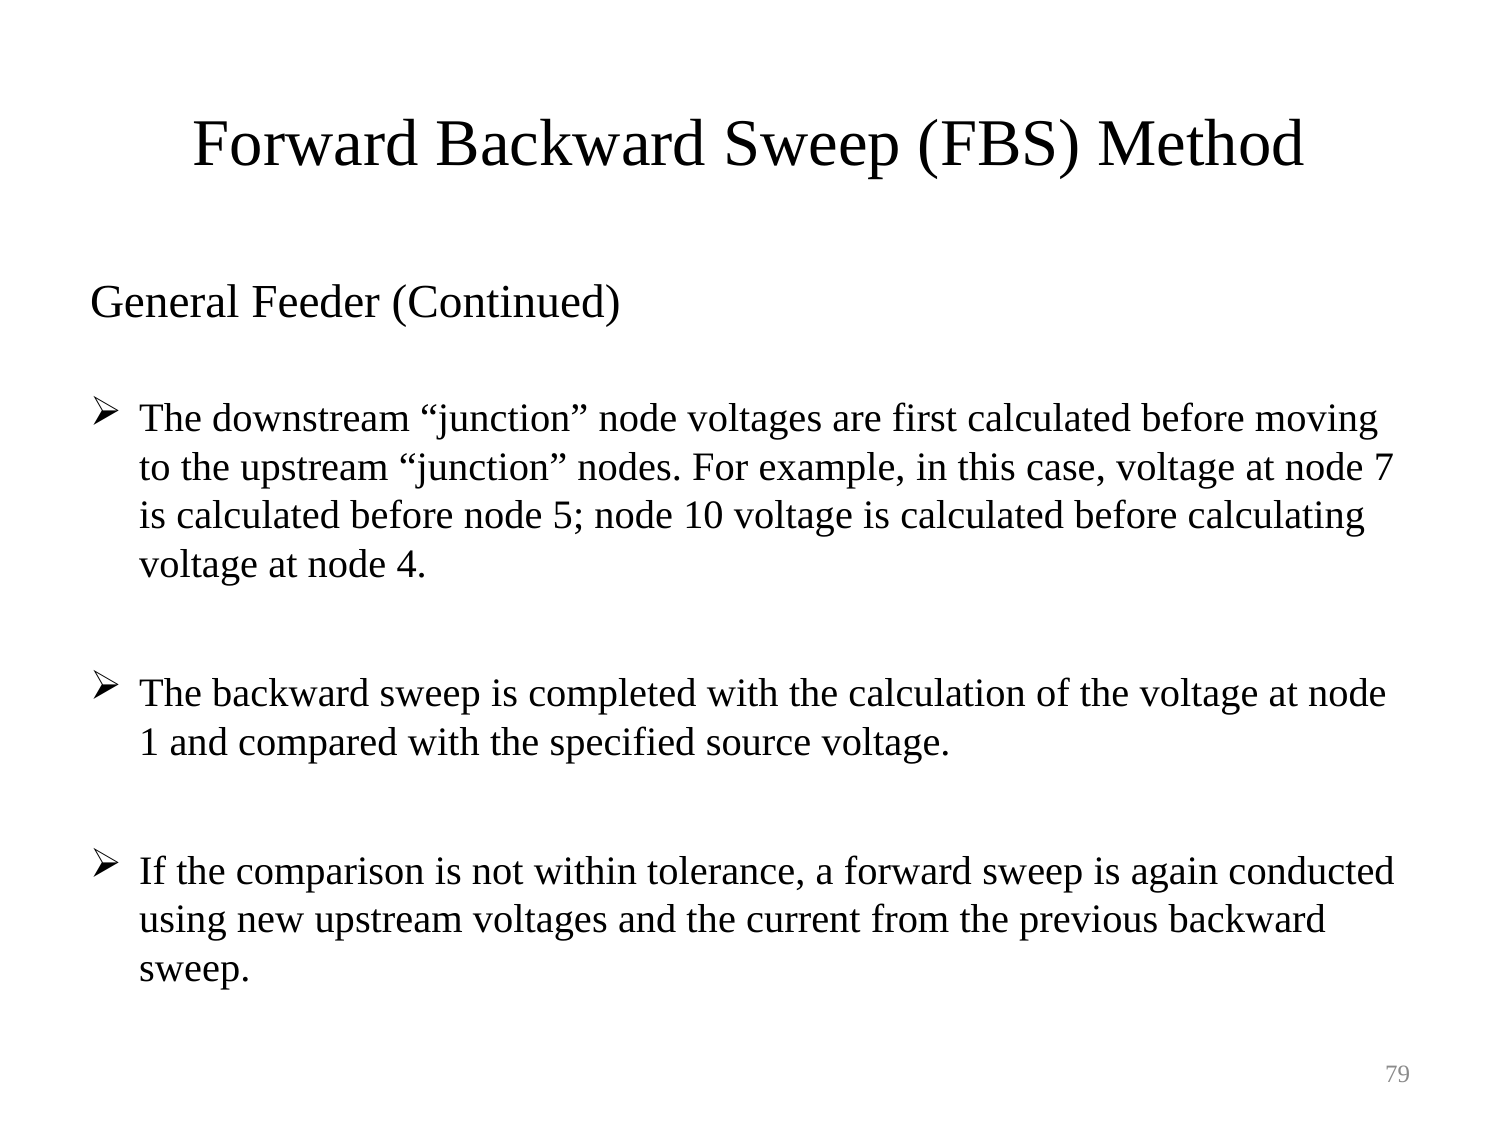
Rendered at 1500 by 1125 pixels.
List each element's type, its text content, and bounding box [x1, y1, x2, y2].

title Forward Backward Sweep (FBS) Method [75, 45, 1425, 233]
slide_number 79 [1074, 1042, 1425, 1103]
list General Feeder (Continued) The downstream “junction” node voltages are first calculated before moving to the upstream “junction” nodes. For example, in this case, voltage at node 7 is calculated before node 5; node 10 voltage is calculated before calculating voltage at node 4. The backward sweep is completed with the calculation of the voltage at node 1 and compared with the specified source voltage. If the comparison is not within tolerance, a forward sweep is again conducted using new upstream voltages and the current from the previous backward sweep. [75, 262, 1425, 1005]
